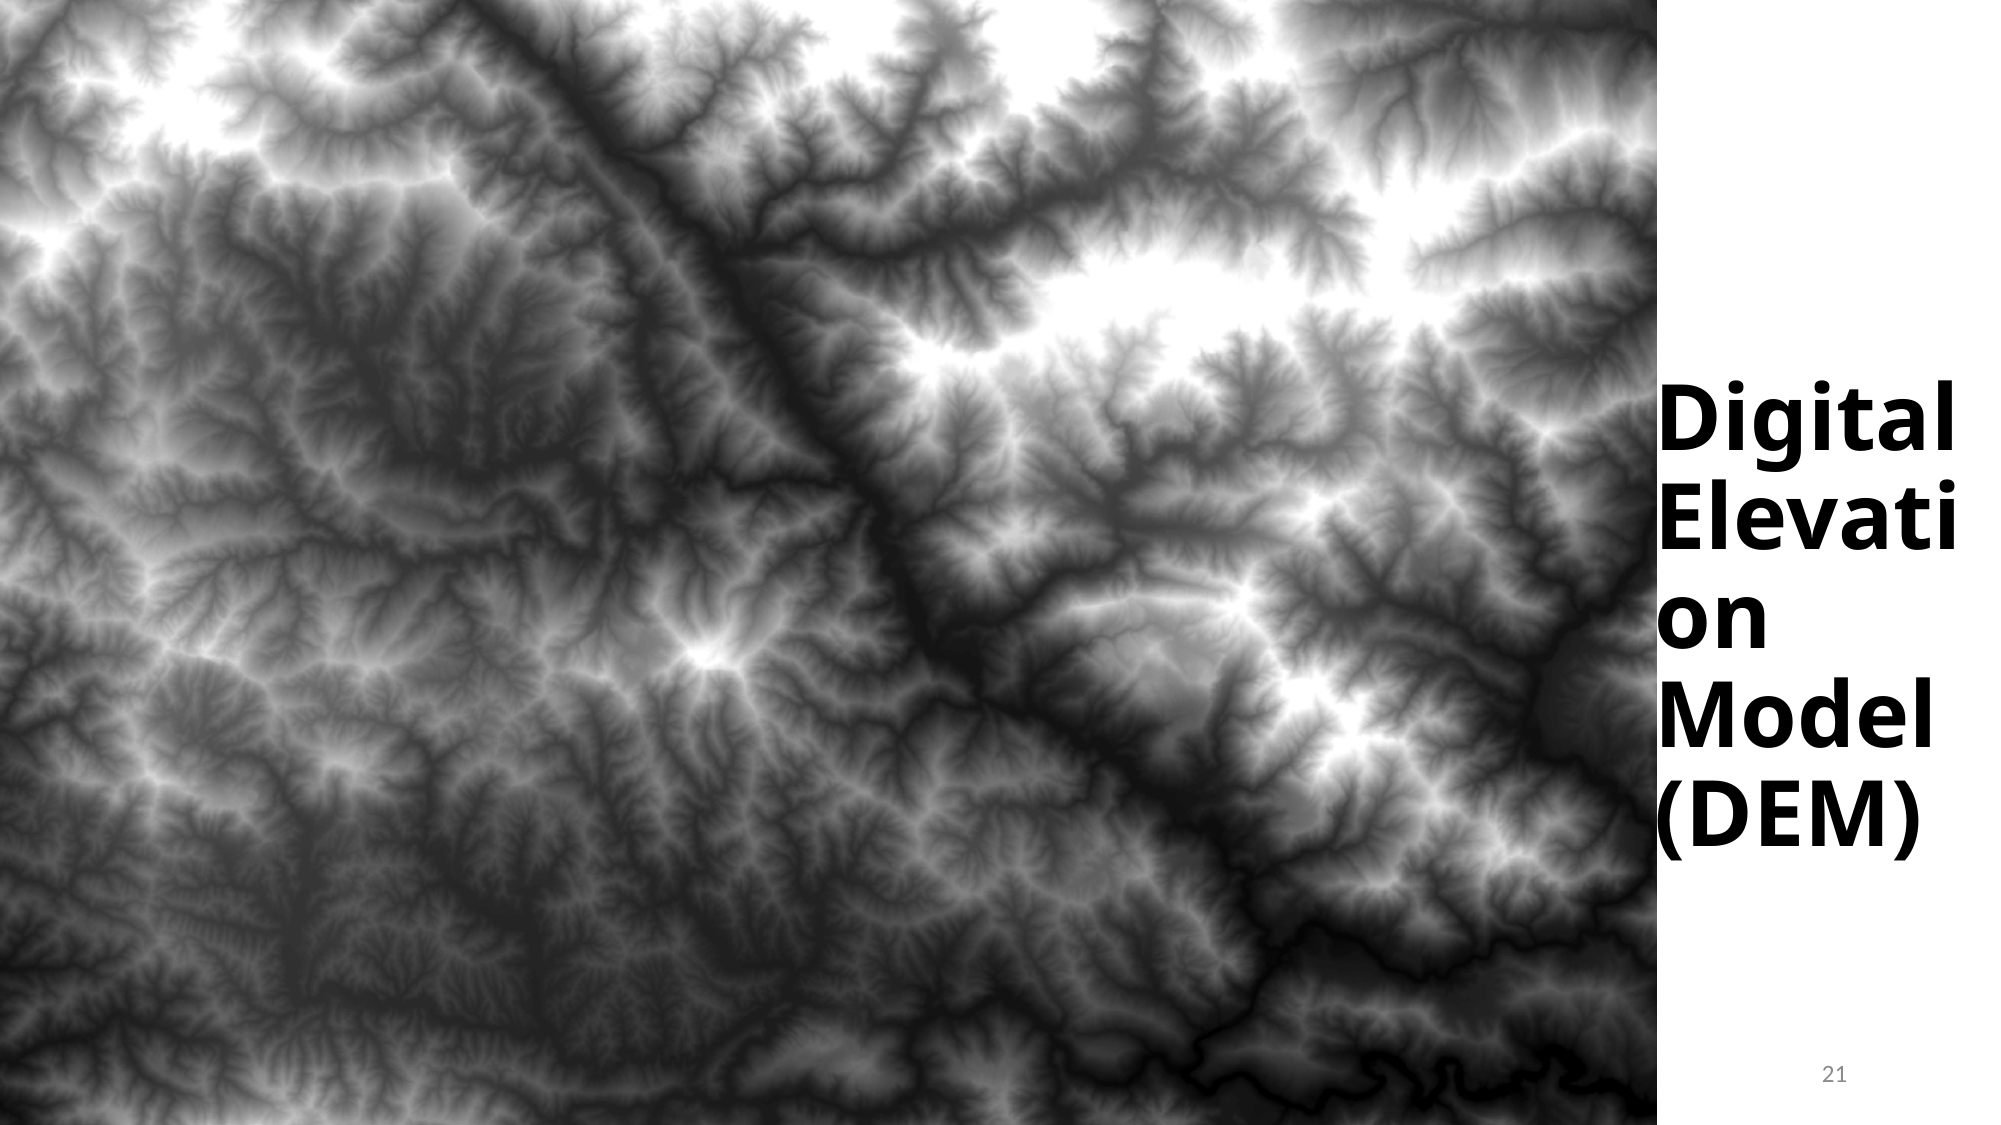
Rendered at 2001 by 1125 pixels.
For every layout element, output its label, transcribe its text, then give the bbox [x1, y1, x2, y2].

text_box Digital Elevation Model (DEM) [1657, 363, 2000, 1003]
slide_number 21 [1657, 1042, 1863, 1103]
picture [0, 0, 1657, 1125]
